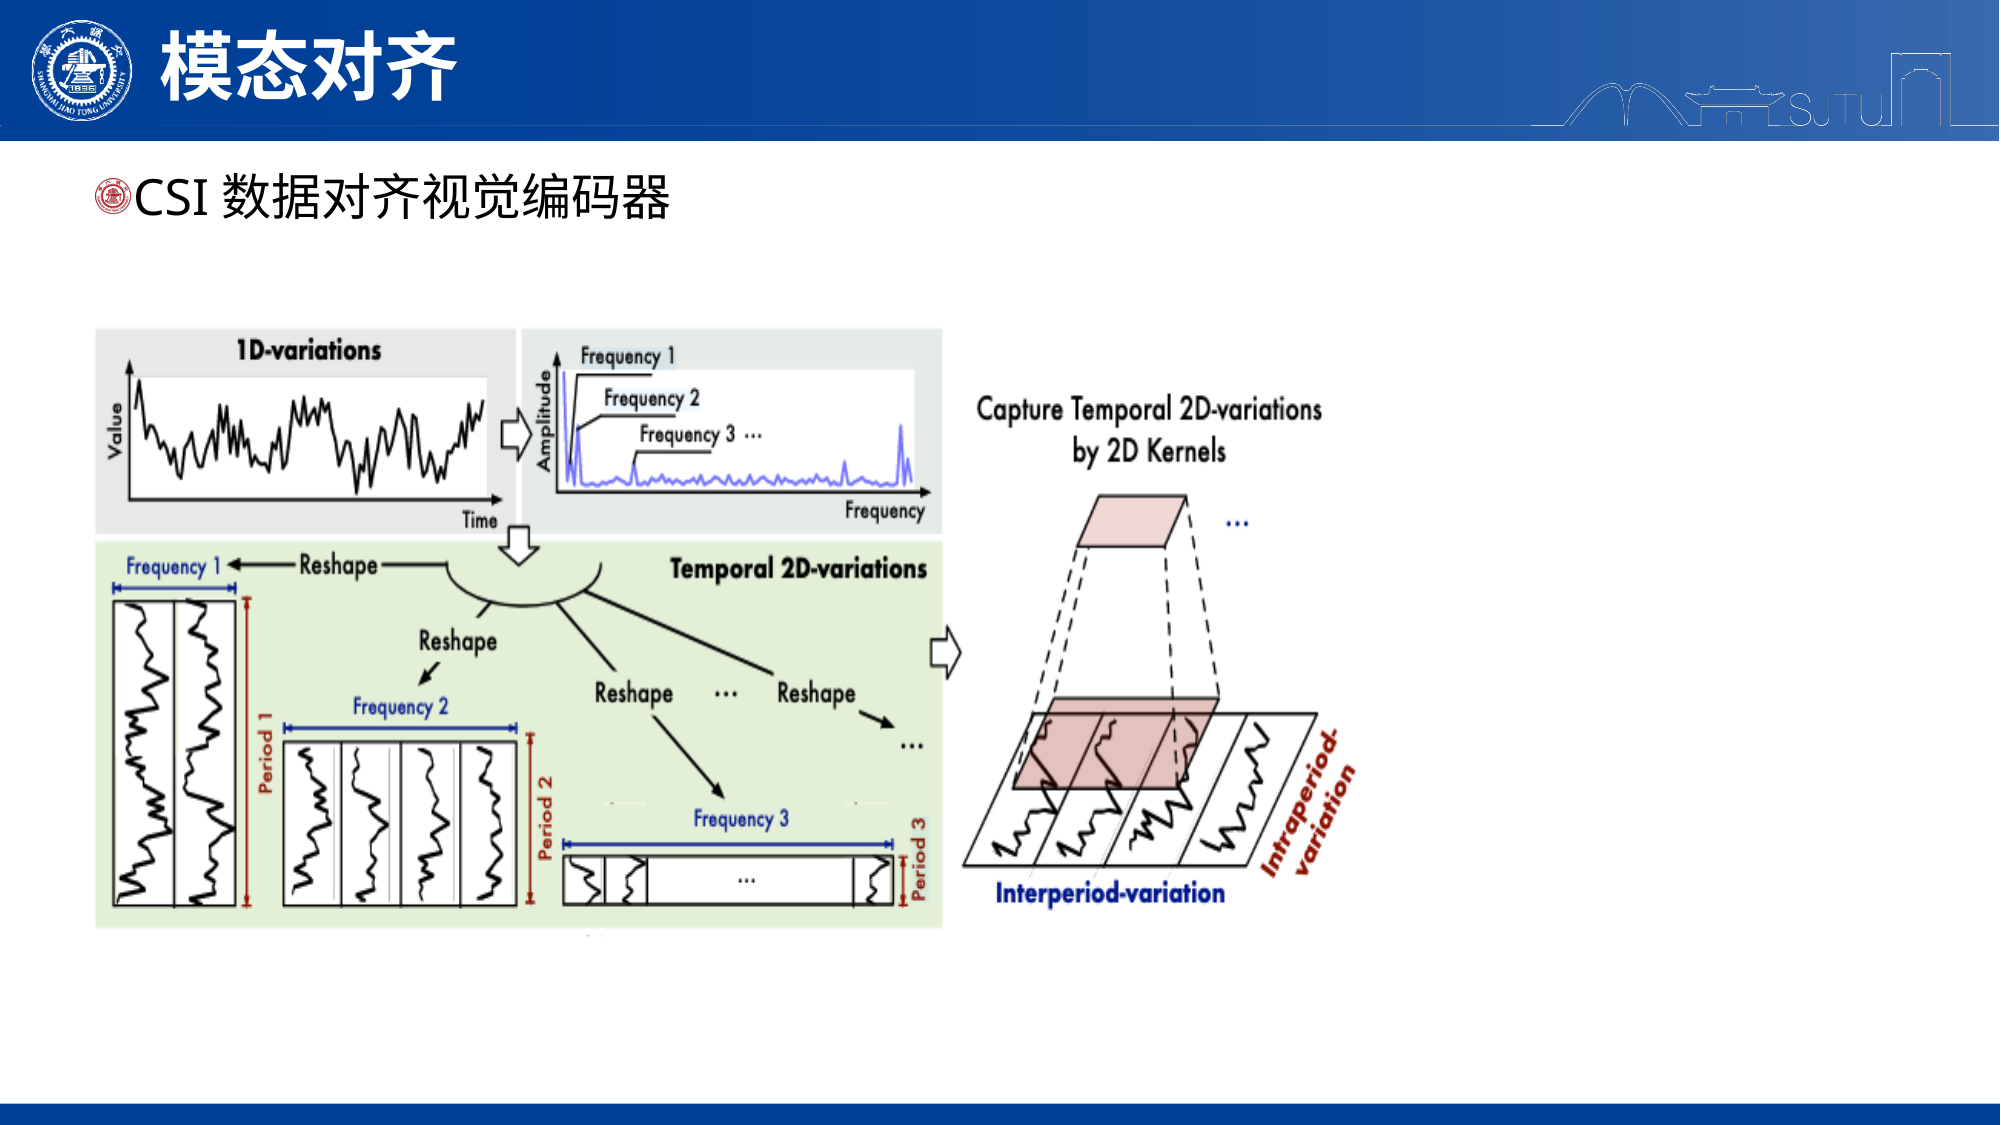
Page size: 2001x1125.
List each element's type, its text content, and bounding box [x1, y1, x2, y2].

picture [31, 20, 135, 121]
picture [95, 178, 131, 214]
picture [80, 302, 1383, 949]
list 模态对齐 [135, 0, 1999, 141]
text_box CSI数据对齐视觉编码器 [80, 140, 1918, 303]
